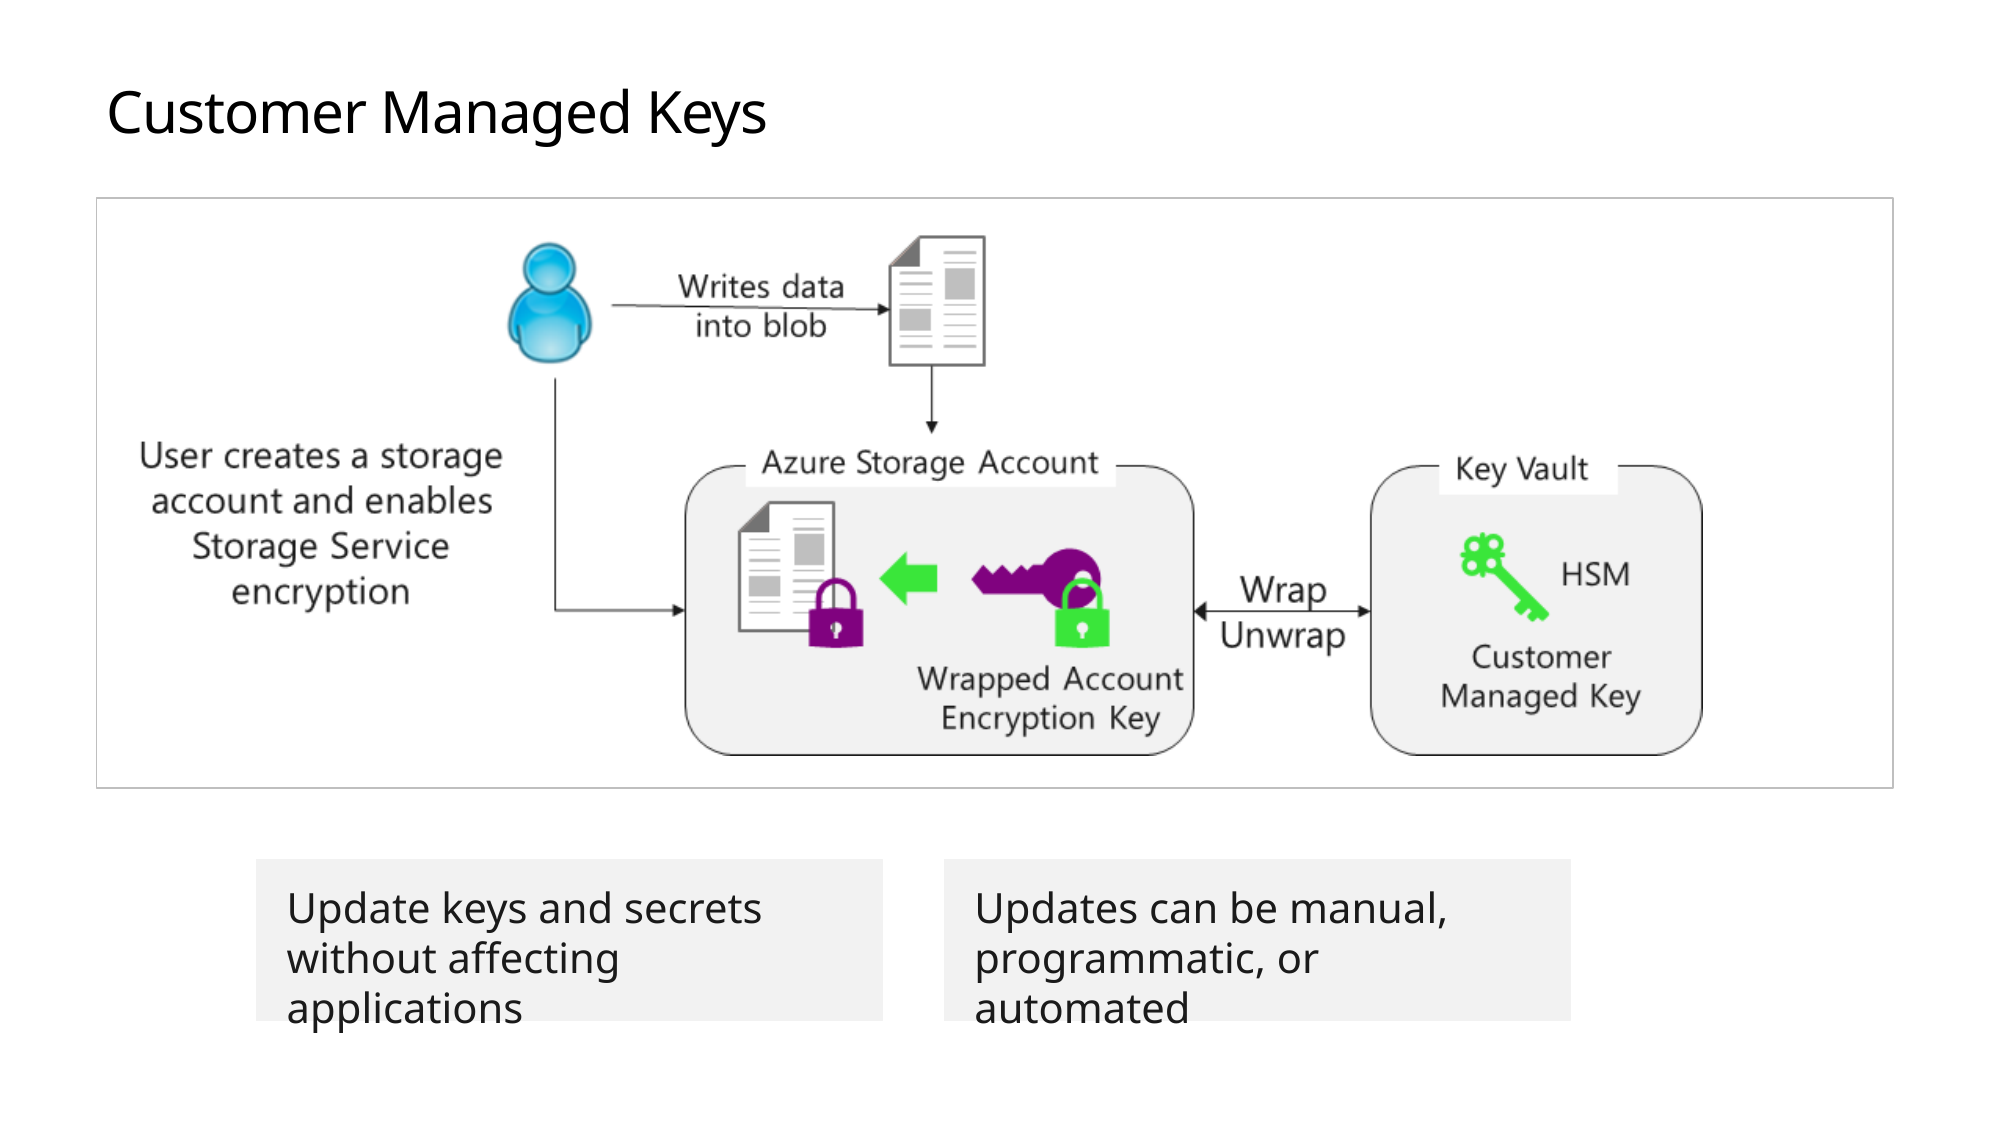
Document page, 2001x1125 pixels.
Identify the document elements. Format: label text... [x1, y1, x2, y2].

title Customer Managed Keys [106, 75, 1915, 146]
text_box Update keys and secrets without affecting applications [256, 859, 883, 1021]
text_box [96, 197, 1894, 789]
text_box Updates can be manual, programmatic, or automated [944, 859, 1570, 1021]
picture [106, 231, 1703, 756]
